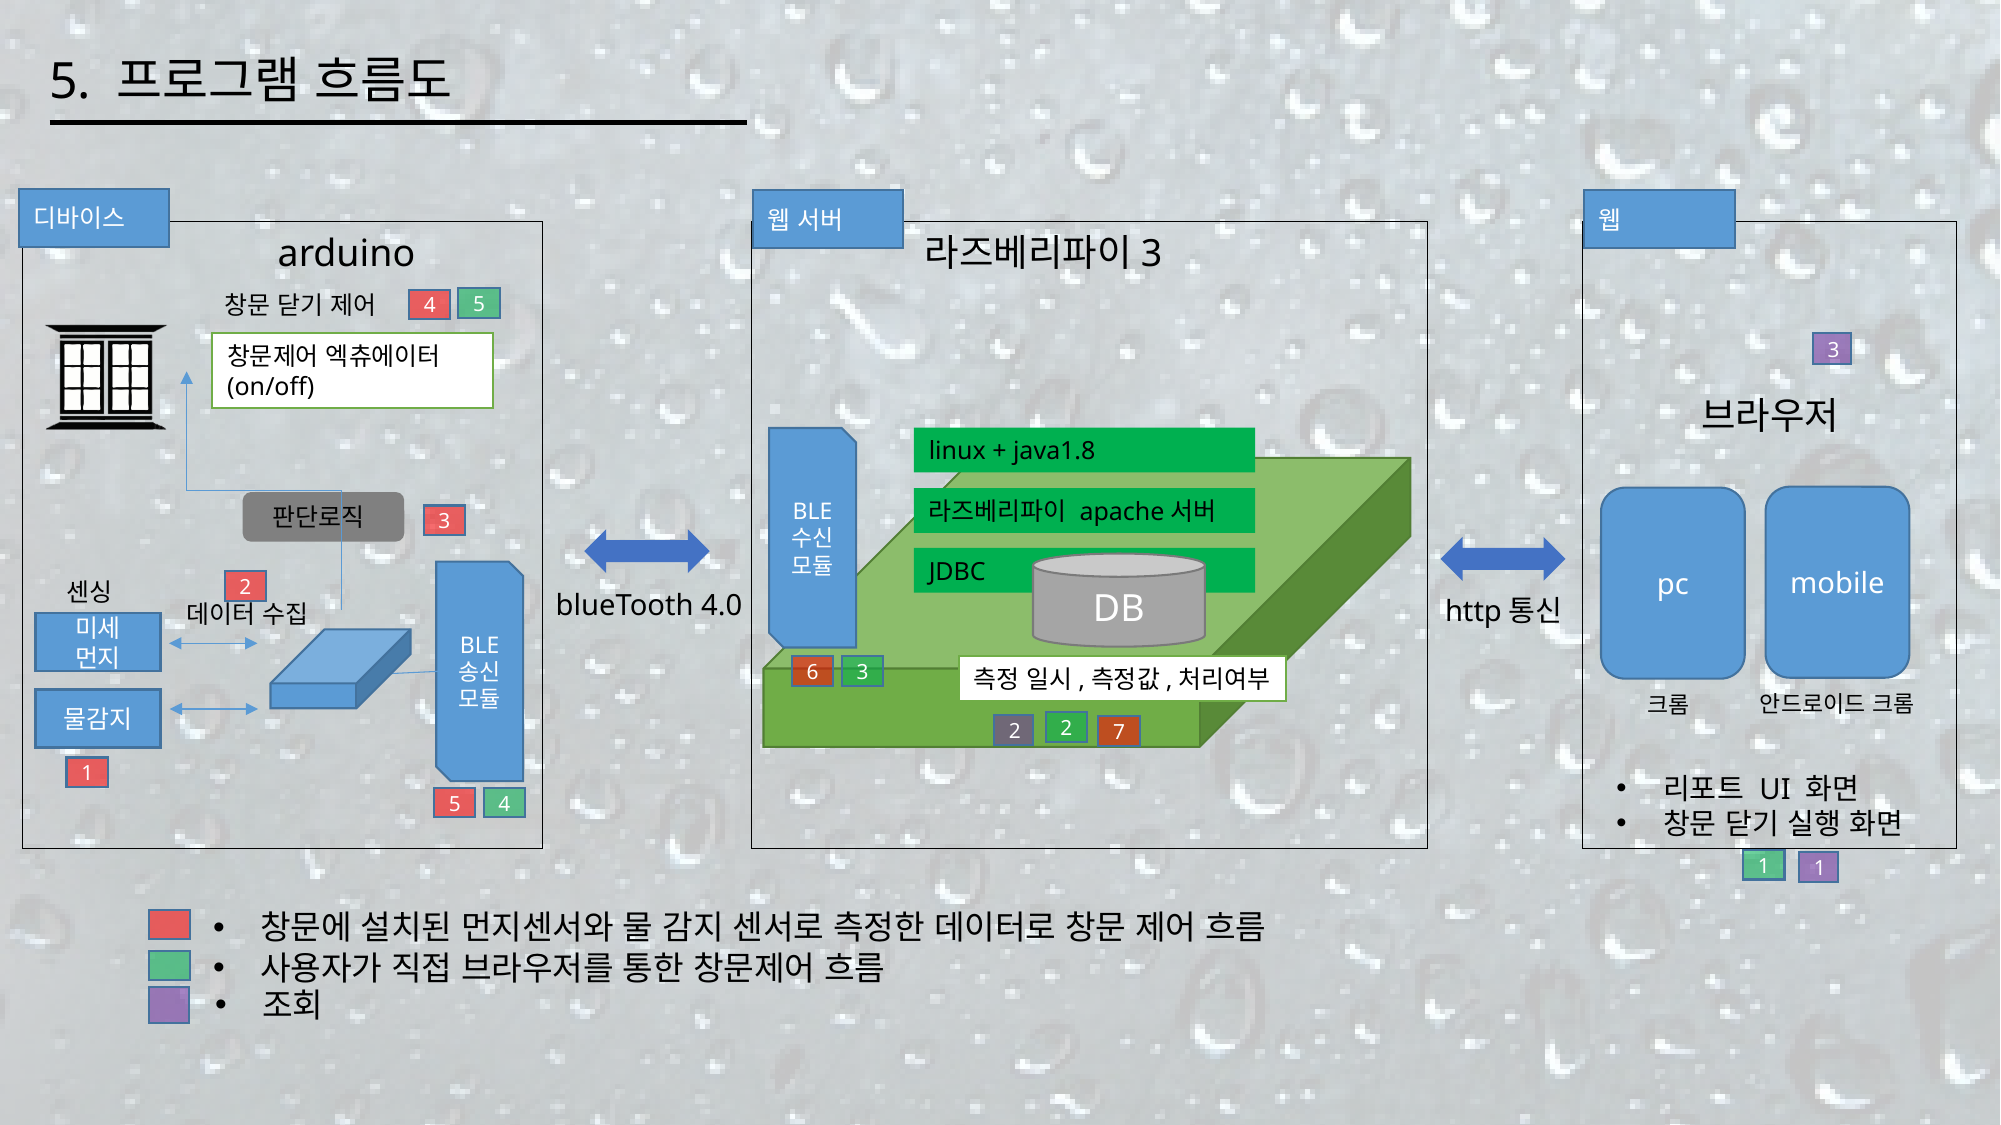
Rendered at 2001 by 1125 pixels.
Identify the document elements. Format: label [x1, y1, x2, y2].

text_box [34, 41, 747, 123]
picture [36, 317, 173, 438]
text_box [144, 413, 384, 569]
text_box [0, 0, 2000, 1125]
